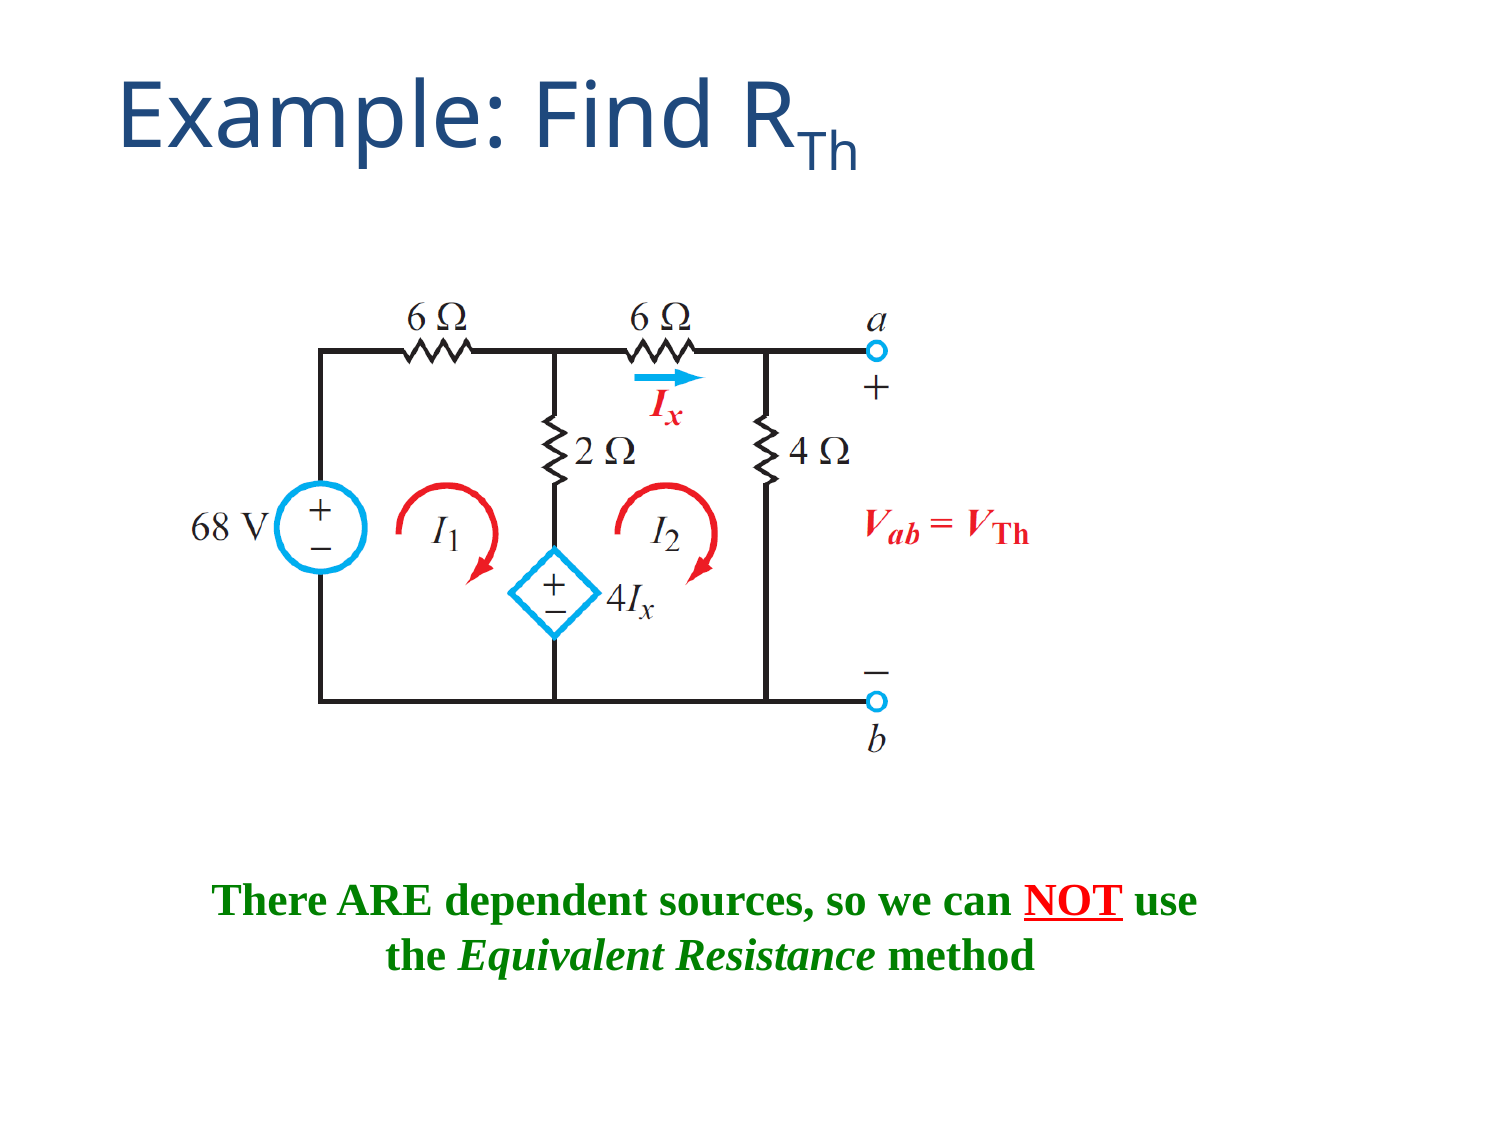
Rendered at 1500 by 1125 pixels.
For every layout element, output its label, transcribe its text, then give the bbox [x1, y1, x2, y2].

title Example: Find RTh [100, 37, 1438, 200]
picture [187, 287, 1038, 806]
text_box There ARE dependent sources, so we can NOT use the Equivalent Resistance method [196, 862, 1224, 988]
